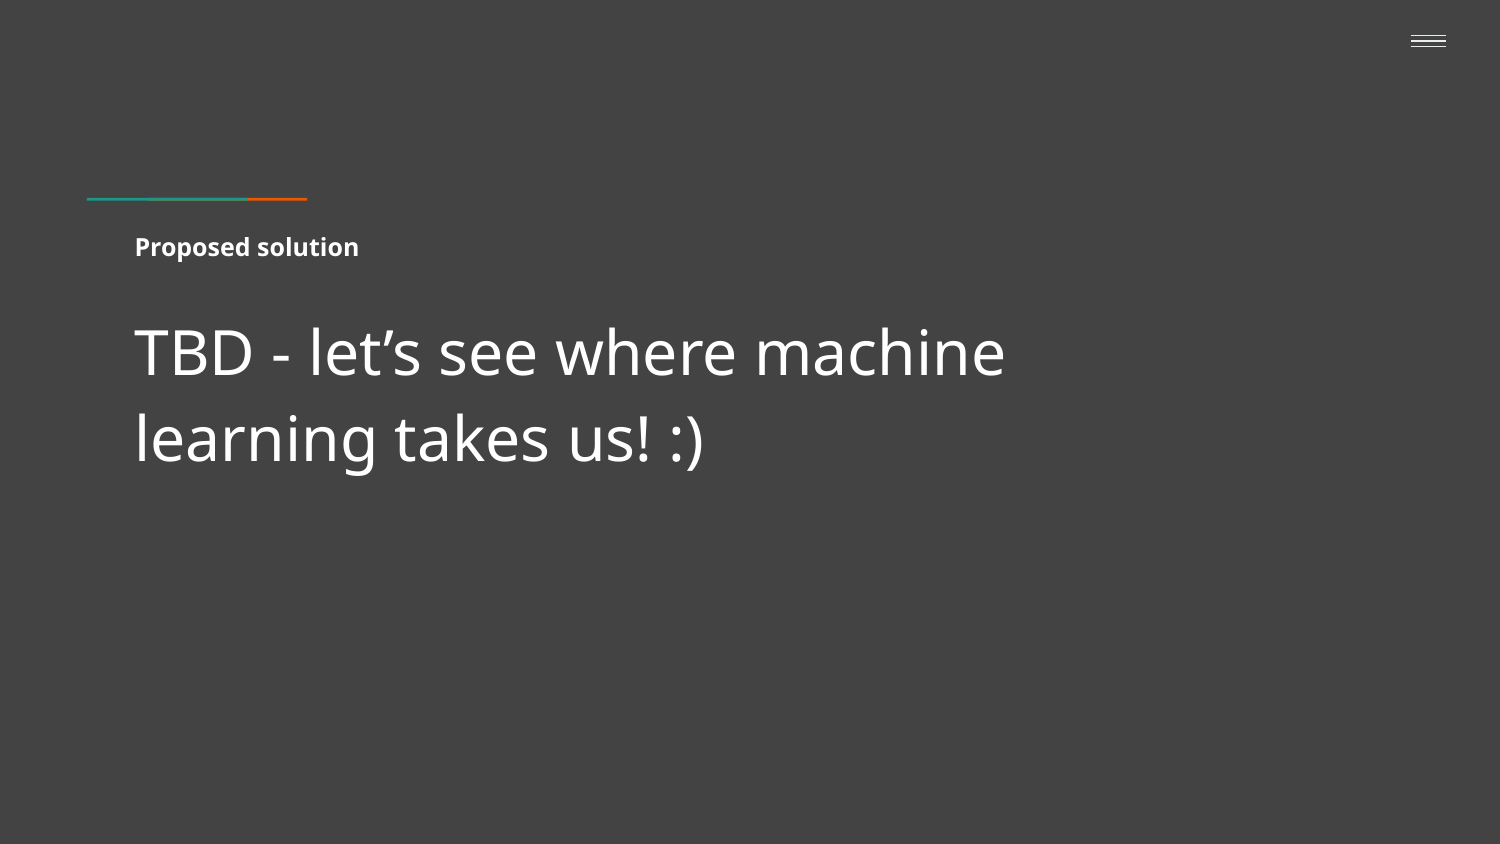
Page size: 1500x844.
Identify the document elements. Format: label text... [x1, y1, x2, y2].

title Proposed solution [119, 216, 1270, 275]
list TBD - let’s see where machine learning takes us! :) [119, 286, 1270, 719]
